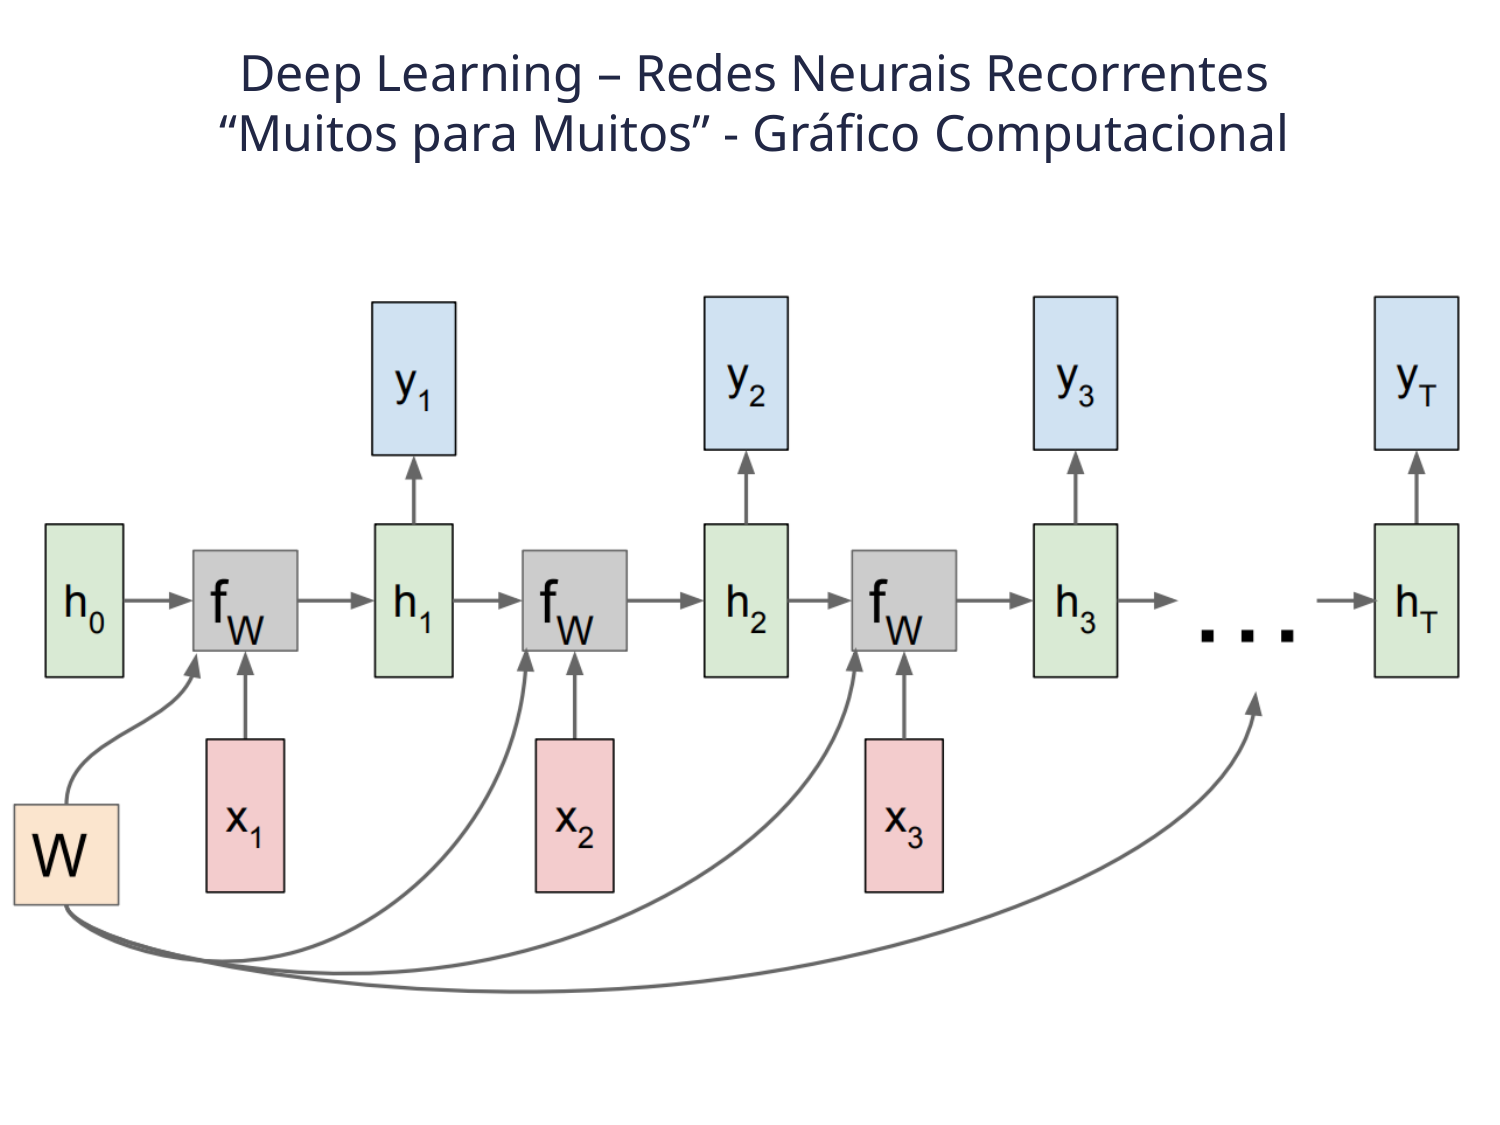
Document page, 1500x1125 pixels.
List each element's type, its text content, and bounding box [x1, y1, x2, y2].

picture [0, 285, 1500, 1000]
title Deep Learning – Redes Neurais Recorrentes “Muitos para Muitos” - Gráfico Computacional [175, 93, 1334, 177]
